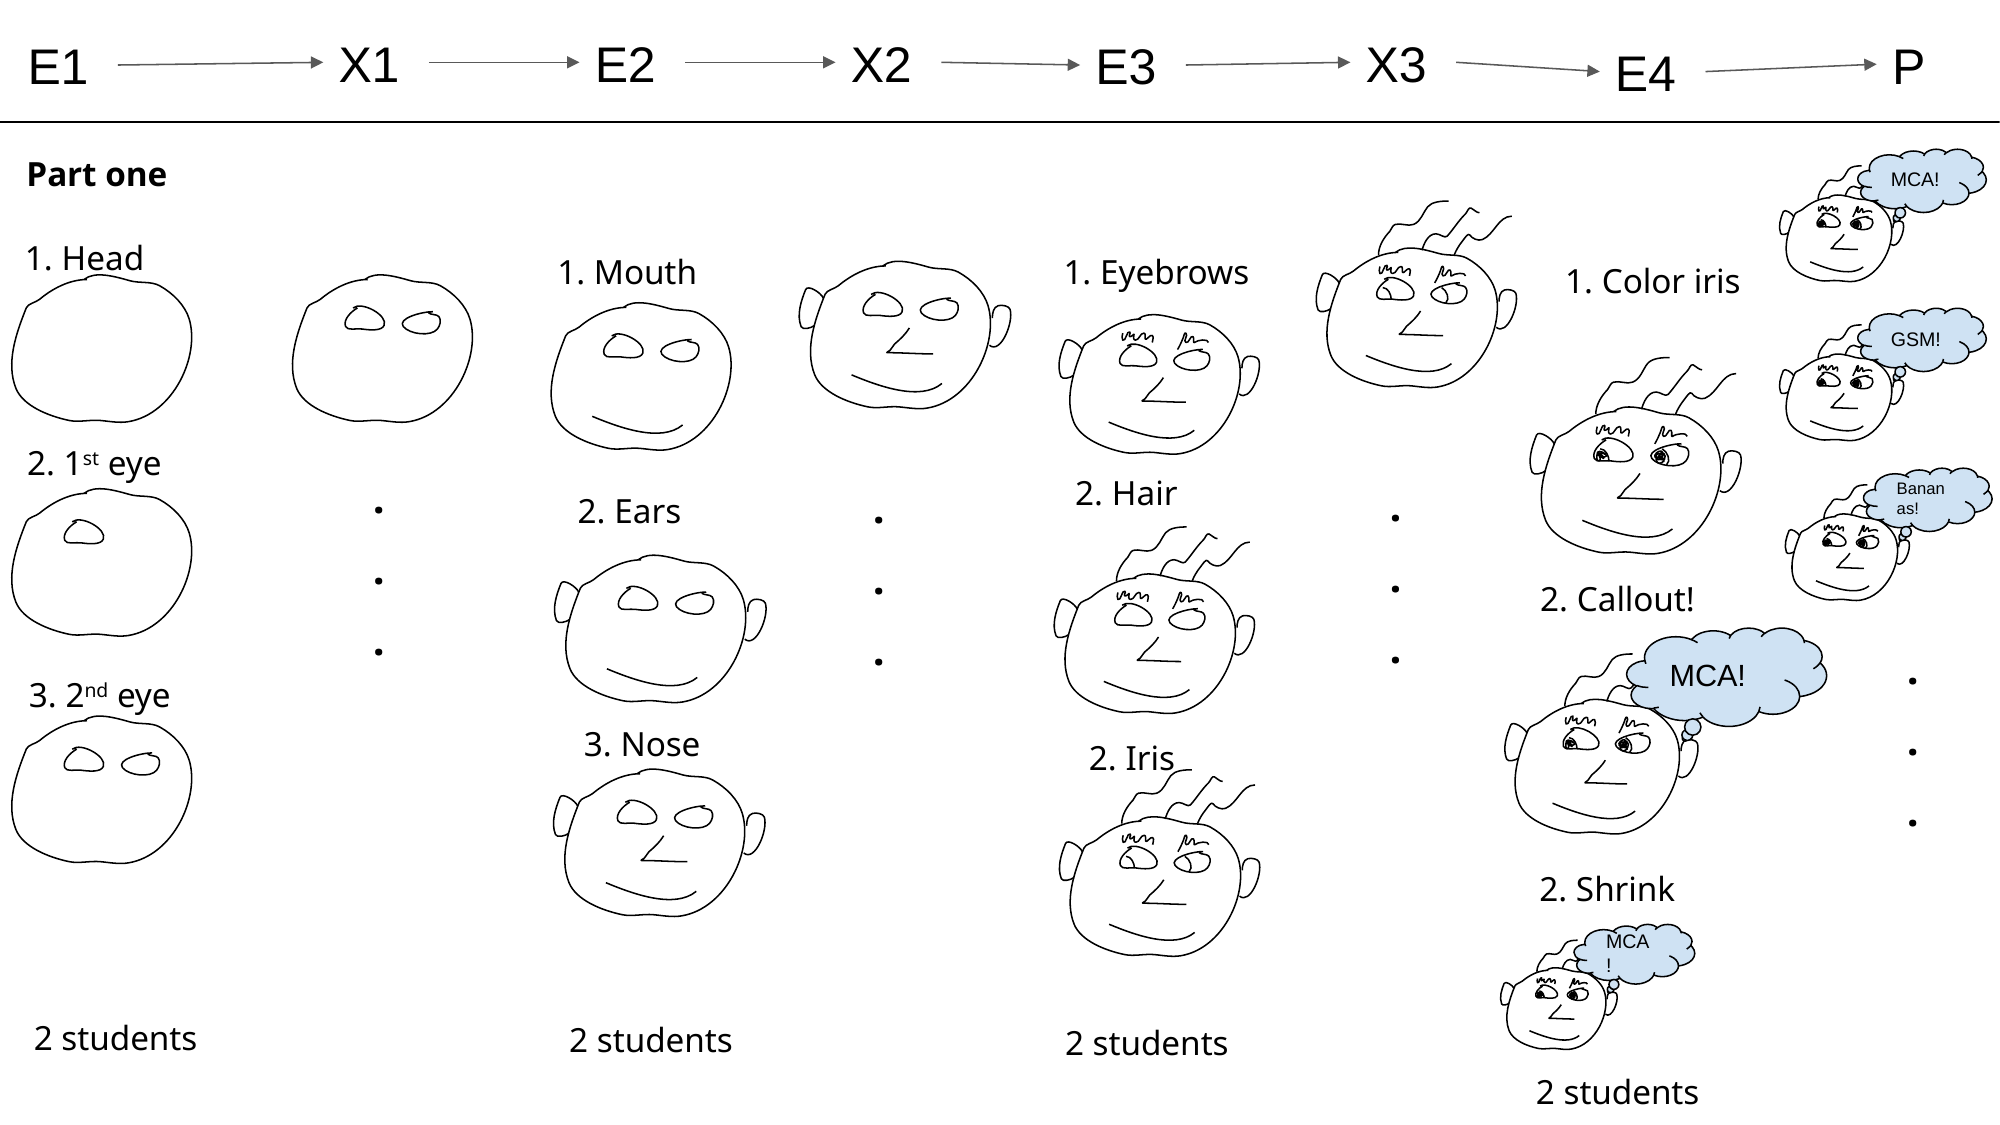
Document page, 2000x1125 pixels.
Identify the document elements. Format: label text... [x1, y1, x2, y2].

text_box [1705, 63, 1877, 72]
text_box [1121, 785, 1173, 824]
text_box [1117, 591, 1149, 602]
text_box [1185, 62, 1351, 66]
text_box [1103, 681, 1190, 698]
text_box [1455, 62, 1601, 72]
text_box [1109, 924, 1195, 941]
text_box [64, 519, 104, 544]
text_box 2. Shrink [1524, 860, 1691, 916]
text_box 3. Nose [569, 715, 716, 767]
text_box 2. Hair [1060, 465, 1193, 520]
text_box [1784, 467, 1993, 601]
text_box [1168, 608, 1205, 630]
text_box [1779, 307, 1987, 441]
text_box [117, 62, 324, 66]
text_box [1192, 542, 1250, 581]
text_box 2. Iris [1074, 729, 1191, 785]
text_box [1197, 784, 1256, 824]
text_box 3. 2nd eye [14, 666, 186, 714]
text_box [1054, 599, 1078, 638]
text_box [553, 768, 766, 917]
text_box [1137, 636, 1182, 662]
text_box E2 [579, 34, 686, 90]
text_box P [1876, 36, 1983, 92]
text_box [554, 554, 767, 704]
text_box [1122, 834, 1154, 845]
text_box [941, 62, 1081, 66]
text_box X2 [835, 34, 942, 90]
text_box E3 [1080, 37, 1186, 93]
text_box [1234, 615, 1255, 655]
text_box 1. Eyebrows [1048, 244, 1265, 299]
text_box E1 [12, 37, 118, 93]
text_box [1184, 856, 1192, 872]
text_box [1142, 879, 1187, 905]
text_box Part one [11, 145, 183, 201]
text_box 2. 1st eye [12, 434, 177, 490]
text_box [1177, 835, 1209, 852]
text_box [11, 284, 192, 423]
text_box . . . [358, 464, 451, 671]
text_box 2 students [554, 1012, 749, 1067]
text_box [1529, 357, 1742, 555]
text_box [11, 490, 192, 637]
text_box [1172, 592, 1204, 609]
text_box 2 students [18, 1010, 213, 1065]
text_box [1064, 573, 1236, 714]
text_box 2. Callout! [1525, 571, 1711, 626]
text_box 1. Color iris [1550, 252, 1756, 308]
text_box [1165, 776, 1223, 819]
text_box . . . [858, 474, 951, 682]
text_box [1174, 851, 1211, 873]
text_box [1119, 846, 1158, 869]
text_box [1239, 858, 1260, 898]
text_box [1504, 627, 1827, 835]
text_box 1. Head [10, 229, 160, 284]
text_box [1116, 526, 1187, 581]
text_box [1779, 148, 1987, 282]
text_box 2 students [1050, 1014, 1244, 1069]
text_box X3 [1350, 34, 1457, 90]
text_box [798, 260, 1012, 410]
text_box . . . [1892, 635, 1985, 842]
text_box [1070, 816, 1241, 957]
text_box 2 students [1521, 1064, 1715, 1119]
text_box . . . [1374, 472, 1468, 680]
text_box [1114, 603, 1152, 626]
text_box [1160, 533, 1218, 577]
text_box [550, 302, 732, 451]
text_box 1. Mouth [542, 243, 713, 299]
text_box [1500, 924, 1695, 1050]
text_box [291, 274, 473, 423]
text_box E4 [1599, 43, 1706, 100]
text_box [11, 715, 193, 864]
text_box [1059, 841, 1083, 881]
text_box [1126, 856, 1135, 869]
text_box 2. Ears [563, 483, 697, 538]
text_box X1 [323, 34, 429, 90]
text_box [1058, 314, 1260, 455]
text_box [1315, 200, 1518, 388]
